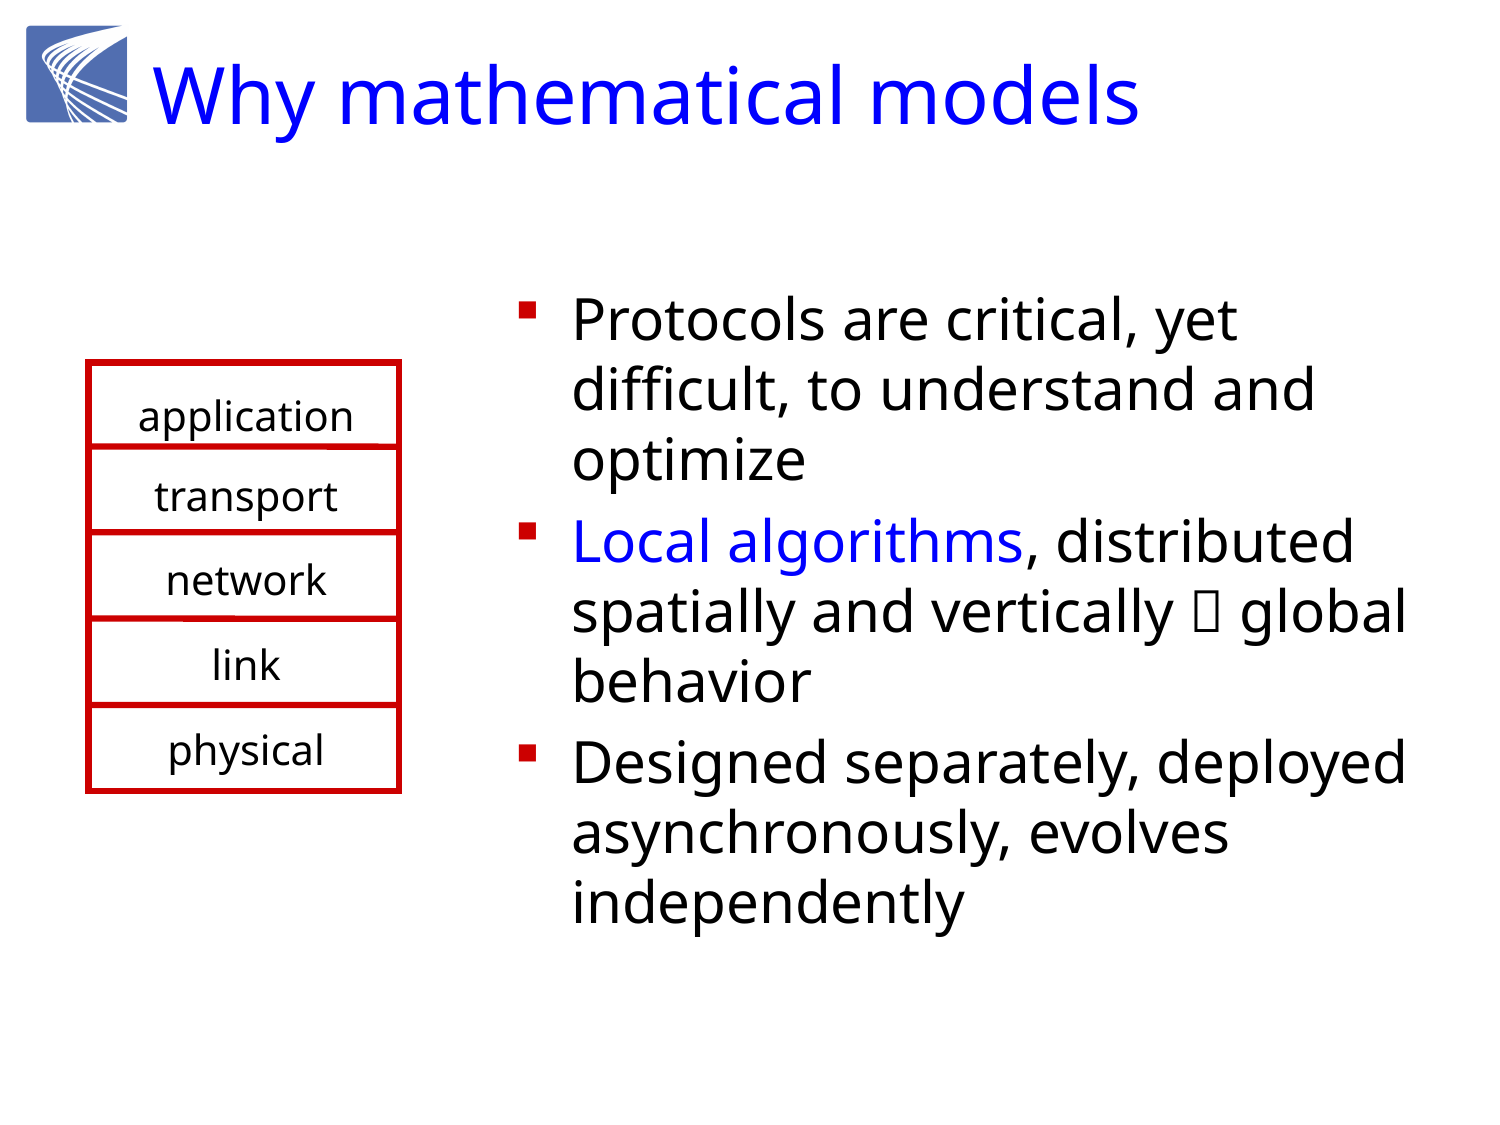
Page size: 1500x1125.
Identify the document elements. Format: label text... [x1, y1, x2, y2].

text_box Protocols are critical, yet difficult, to understand and optimize Local algorithms, distributed spatially and vertically  global behavior Designed separately, deployed asynchronously, evolves independently [500, 275, 1450, 1000]
title Why mathematical models [137, 37, 1463, 175]
picture [24, 24, 129, 124]
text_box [87, 362, 400, 792]
